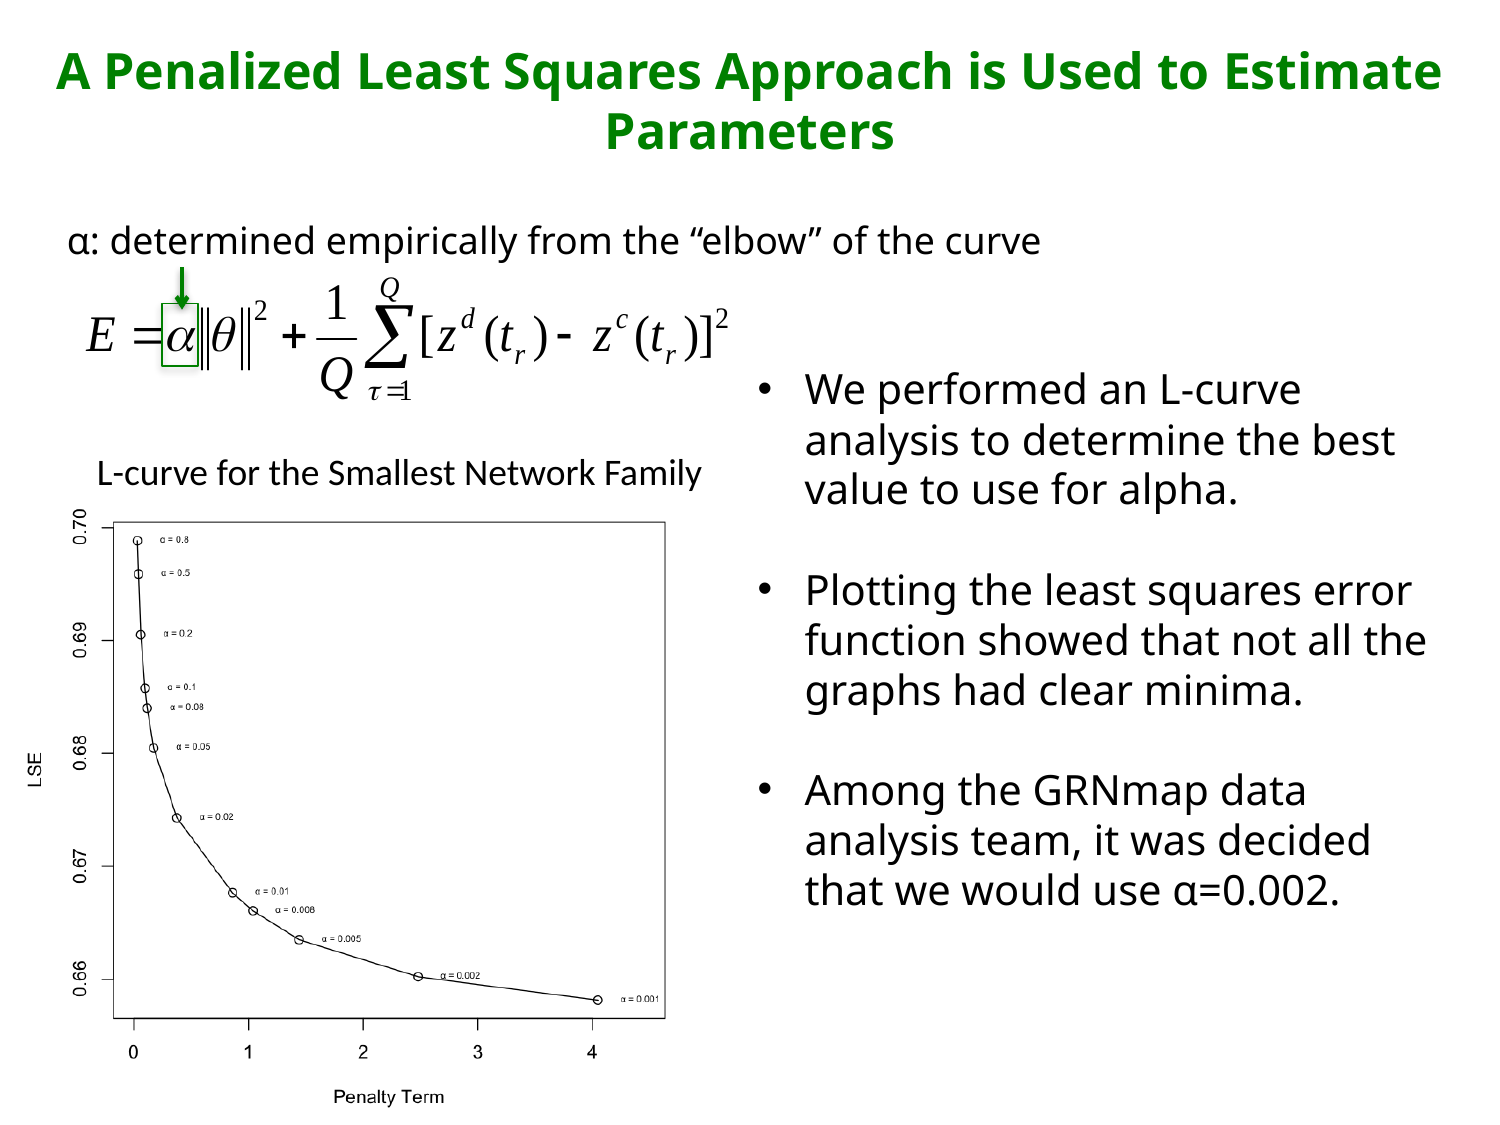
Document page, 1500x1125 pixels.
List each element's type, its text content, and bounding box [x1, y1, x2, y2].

text_box We performed an L-curve analysis to determine the best value to use for alpha. Plotting the least squares error function showed that not all the graphs had clear minima. Among the GRNmap data analysis team, it was decided that we would use α=0.002. [742, 355, 1475, 921]
text_box L-curve for the Smallest Network Family [689, 438, 720, 502]
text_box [77, 261, 744, 412]
text_box α: determined empirically from the “elbow” of the curve [0, 209, 1119, 270]
picture [26, 436, 687, 1117]
title A Penalized Least Squares Approach is Used to Estimate Parameters [0, 5, 1500, 194]
